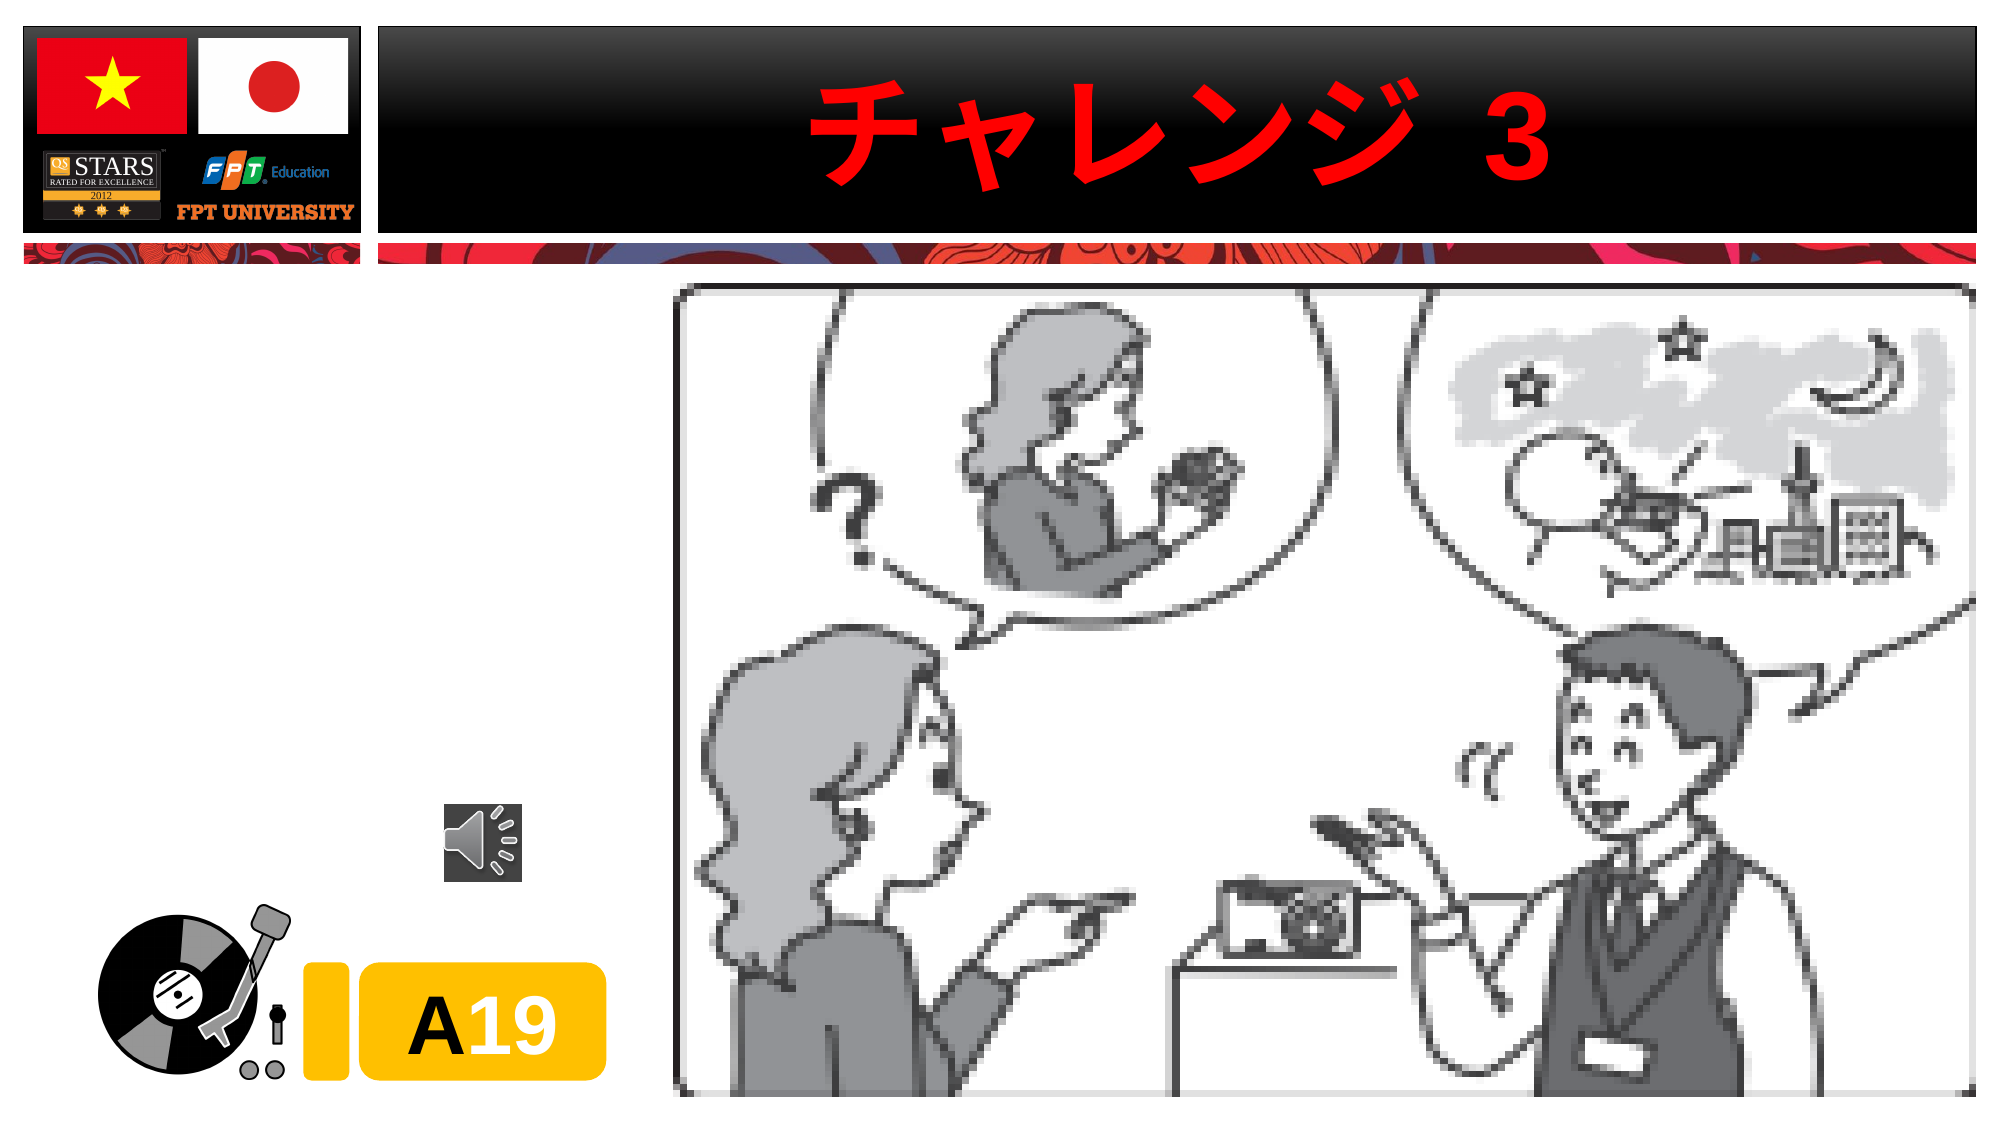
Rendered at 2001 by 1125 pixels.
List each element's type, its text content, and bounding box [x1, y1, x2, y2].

picture [36, 136, 361, 233]
text_box チャレンジ 3 [378, 26, 1977, 233]
picture [23, 243, 361, 264]
picture [198, 38, 349, 134]
text_box A19 [358, 962, 607, 1081]
picture [98, 904, 291, 1080]
picture [442, 802, 523, 883]
picture [673, 283, 1976, 1097]
text_box [23, 26, 361, 233]
picture [37, 38, 187, 134]
text_box [303, 962, 350, 1081]
picture [378, 243, 1977, 264]
